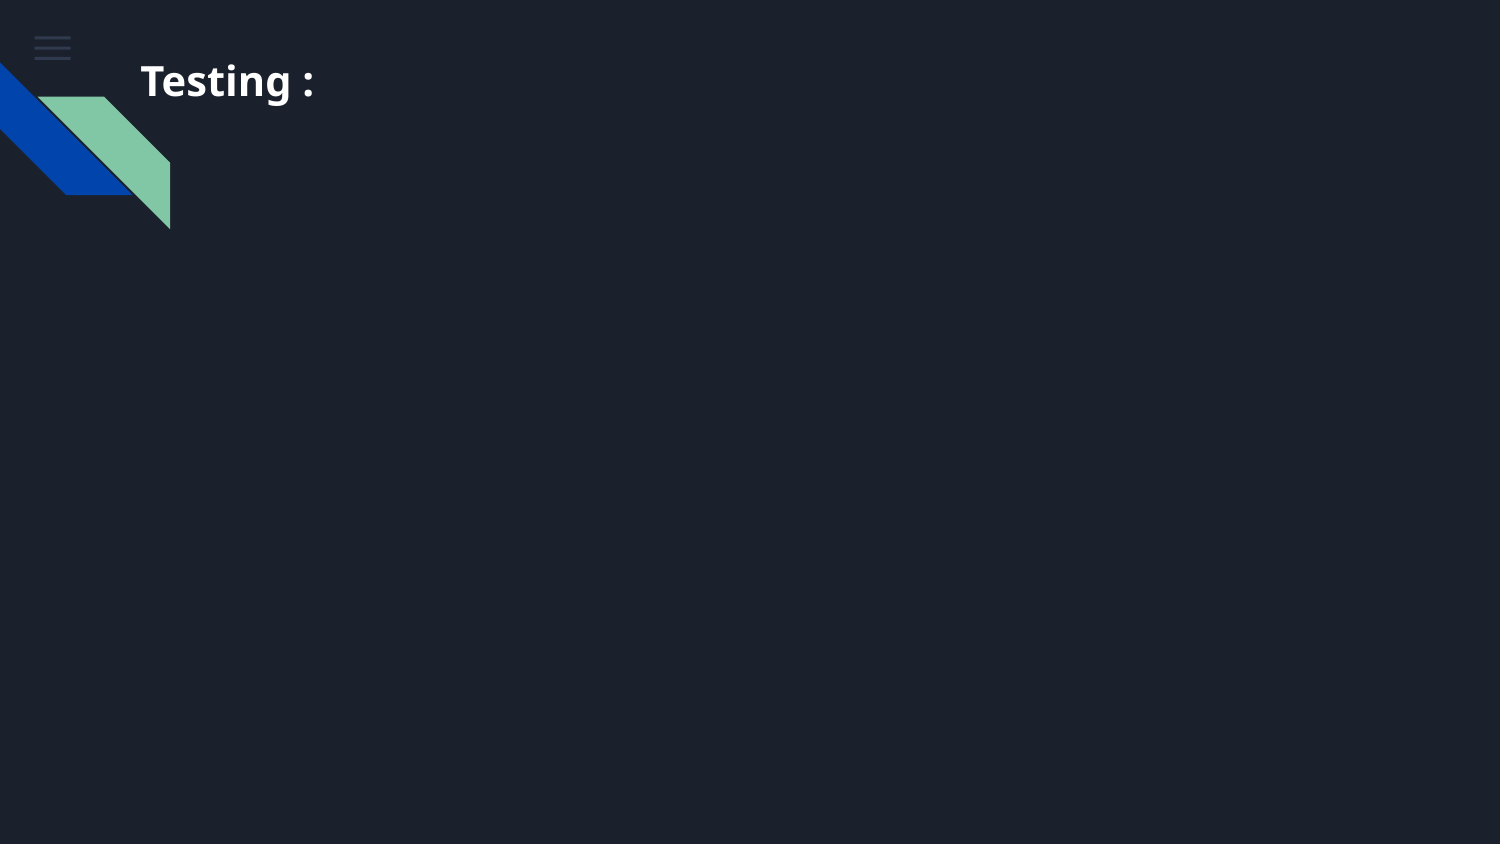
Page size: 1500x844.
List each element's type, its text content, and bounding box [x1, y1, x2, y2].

title Testing : [125, 49, 1281, 129]
